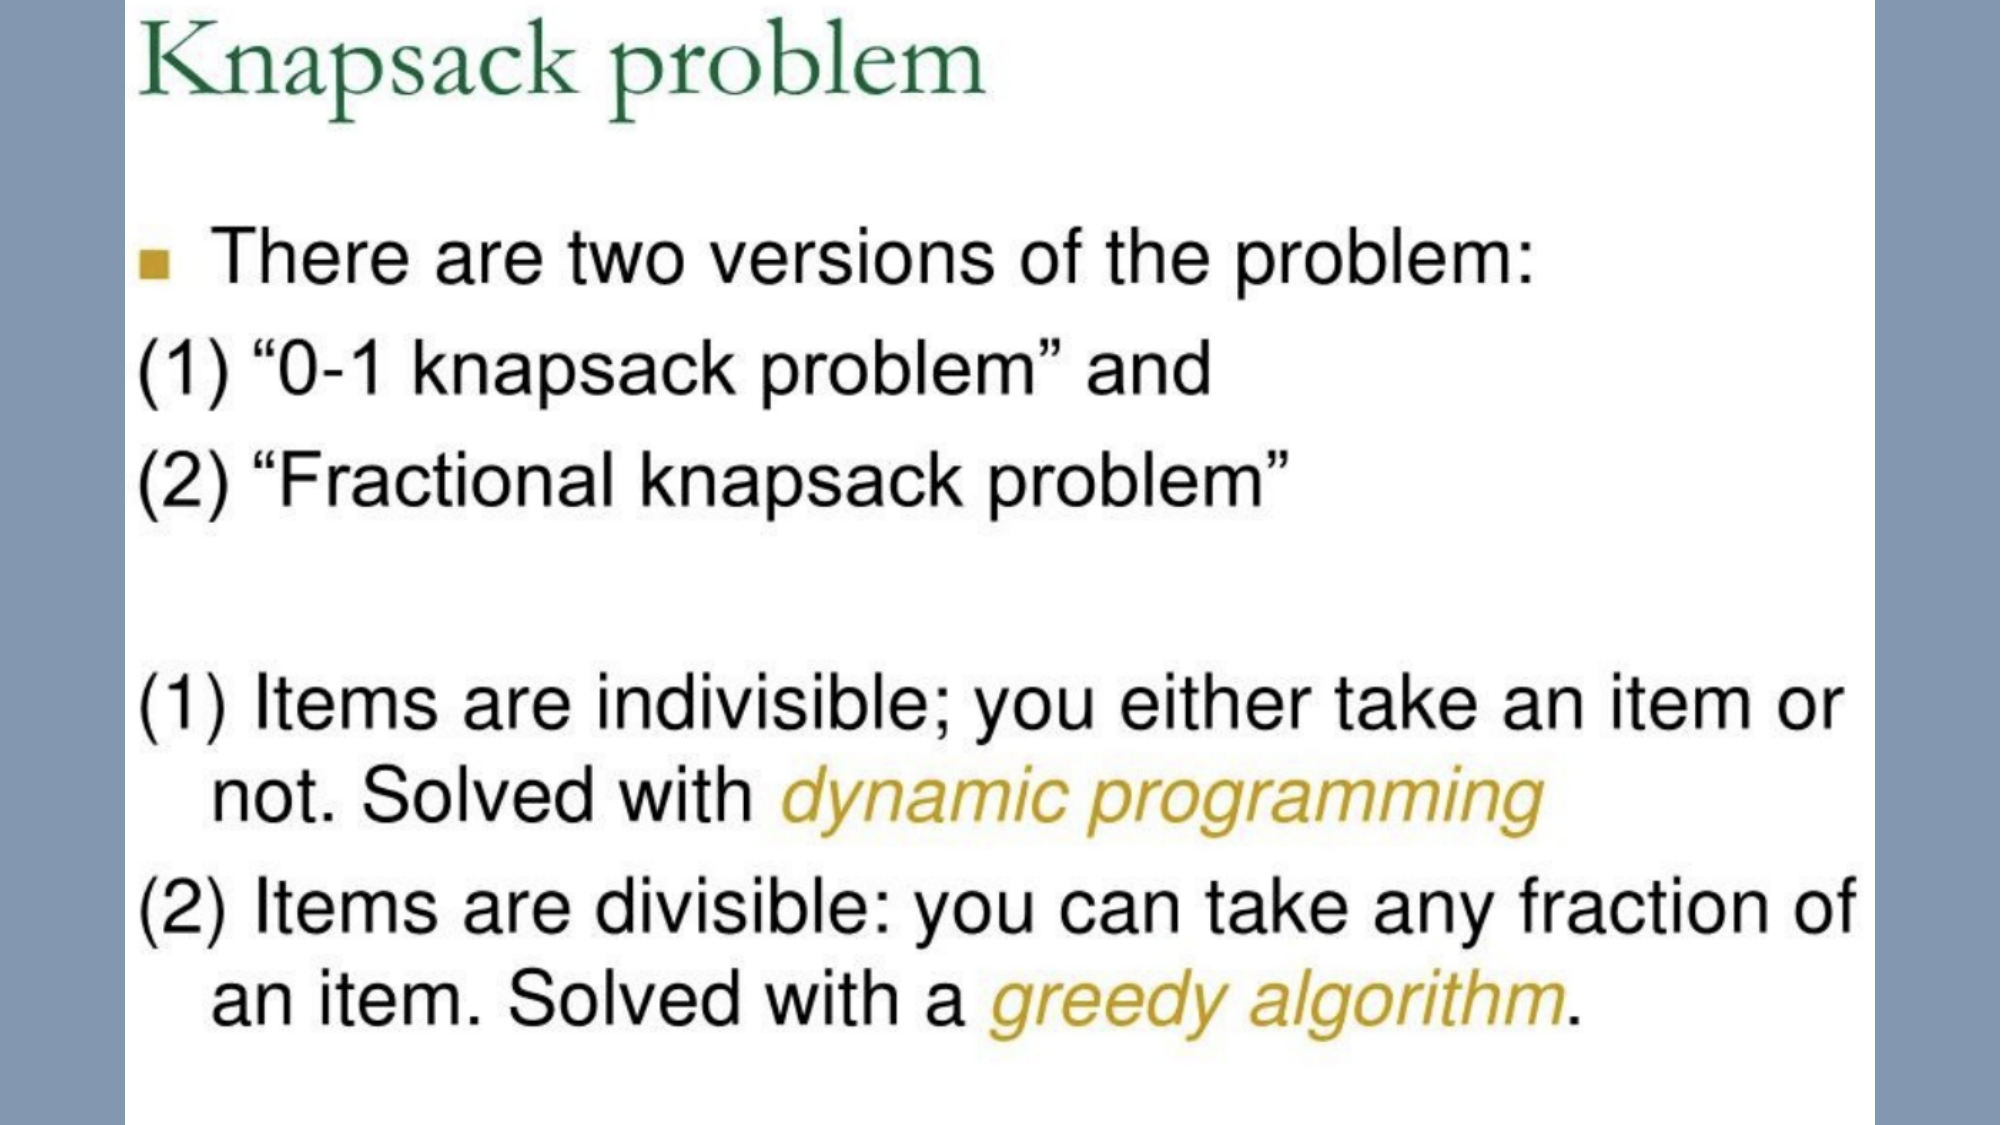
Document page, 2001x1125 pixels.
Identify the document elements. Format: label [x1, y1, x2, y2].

picture [125, 0, 1875, 1125]
